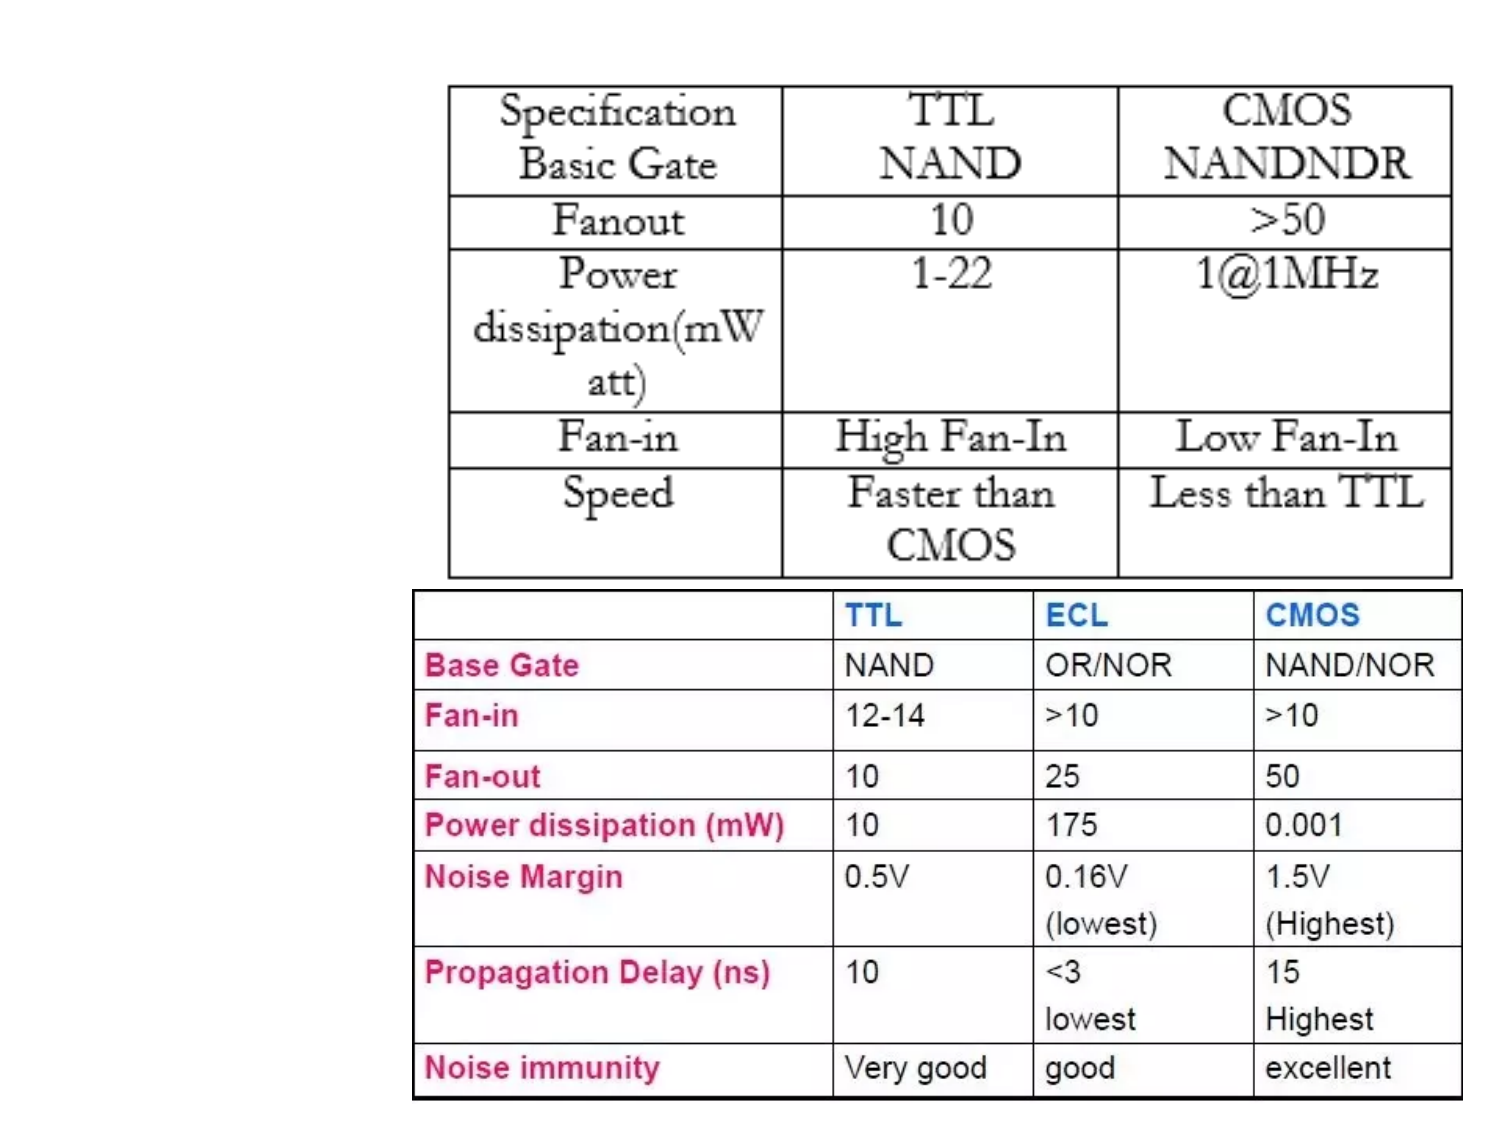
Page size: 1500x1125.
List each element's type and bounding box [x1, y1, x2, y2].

picture [412, 78, 1468, 1104]
